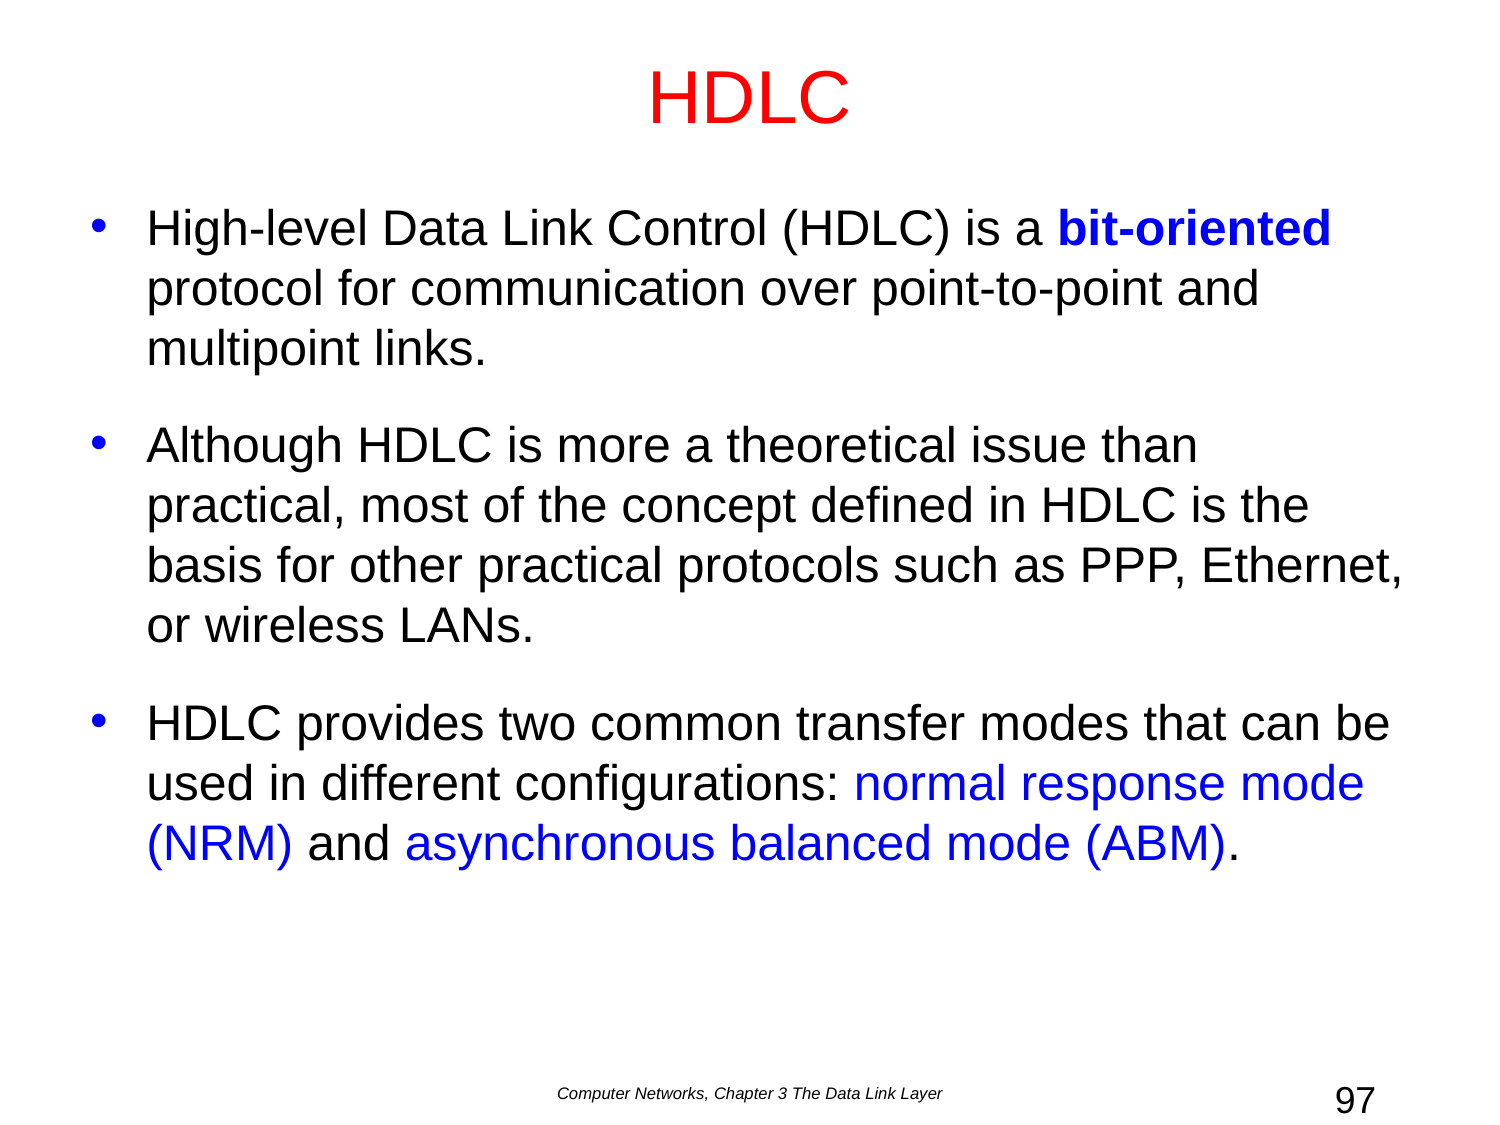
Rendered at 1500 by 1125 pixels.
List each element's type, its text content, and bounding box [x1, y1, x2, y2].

title HDLC [0, 0, 1500, 188]
list High-level Data Link Control (HDLC) is a bit-oriented protocol for communication over point-to-point and multipoint links. Although HDLC is more a theoretical issue than practical, most of the concept defined in HDLC is the basis for other practical protocols such as PPP, Ethernet, or wireless LANs. HDLC provides two common transfer modes that can be used in different configurations: normal response mode (NRM) and asynchronous balanced mode (ABM). [75, 187, 1425, 986]
footer Computer Networks, Chapter 3 The Data Link Layer [0, 1074, 1500, 1125]
